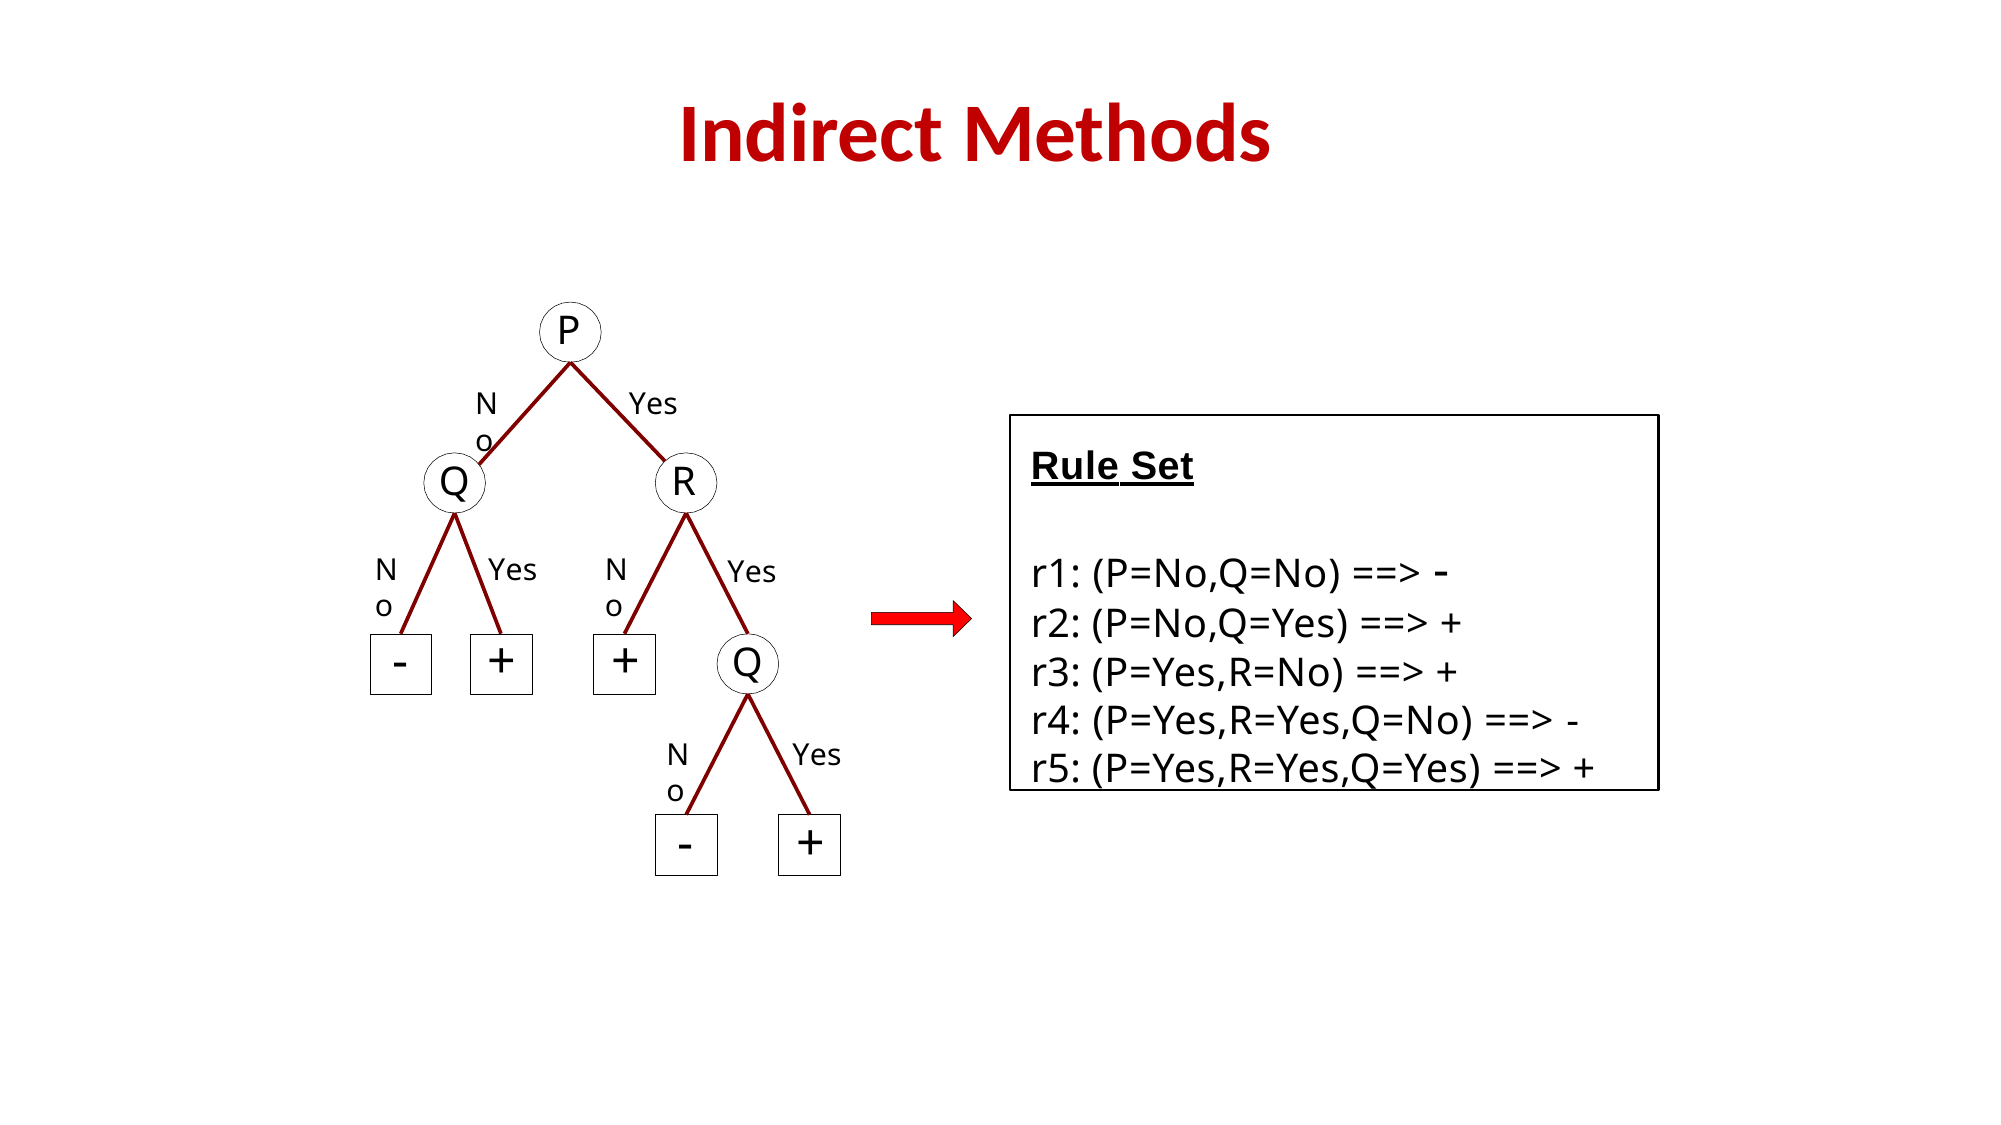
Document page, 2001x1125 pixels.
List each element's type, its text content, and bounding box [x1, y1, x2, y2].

text_box No [602, 548, 647, 623]
text_box No [372, 548, 417, 623]
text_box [870, 600, 973, 638]
text_box Q [436, 452, 473, 503]
text_box Yes [790, 732, 848, 772]
text_box P [554, 301, 587, 353]
text_box - + [675, 807, 827, 870]
title Indirect Methods [676, 75, 1324, 266]
text_box Yes [725, 550, 783, 589]
text_box R [669, 452, 704, 503]
text_box [716, 640, 779, 694]
text_box Yes [626, 382, 684, 421]
text_box Rule Set r1: (P=No,Q=No) ==> - r2: (P=No,Q=Yes) ==> + r3: (P=Yes,R=No) ==> + r4: (P=Yes,R=Yes,Q=No) ==> - r5: (P=Yes,R=Yes,Q=Yes) ==> + [1010, 415, 1659, 791]
text_box [655, 458, 717, 513]
text_box Q [729, 633, 767, 684]
text_box [470, 689, 532, 695]
text_box [655, 814, 717, 875]
text_box No [664, 732, 709, 808]
text_box [423, 459, 486, 514]
text_box [593, 633, 656, 695]
text_box [539, 306, 602, 363]
text_box Yes [486, 548, 544, 587]
text_box - + + [390, 626, 642, 689]
text_box No [473, 382, 517, 458]
text_box [369, 633, 432, 695]
text_box [778, 814, 841, 875]
